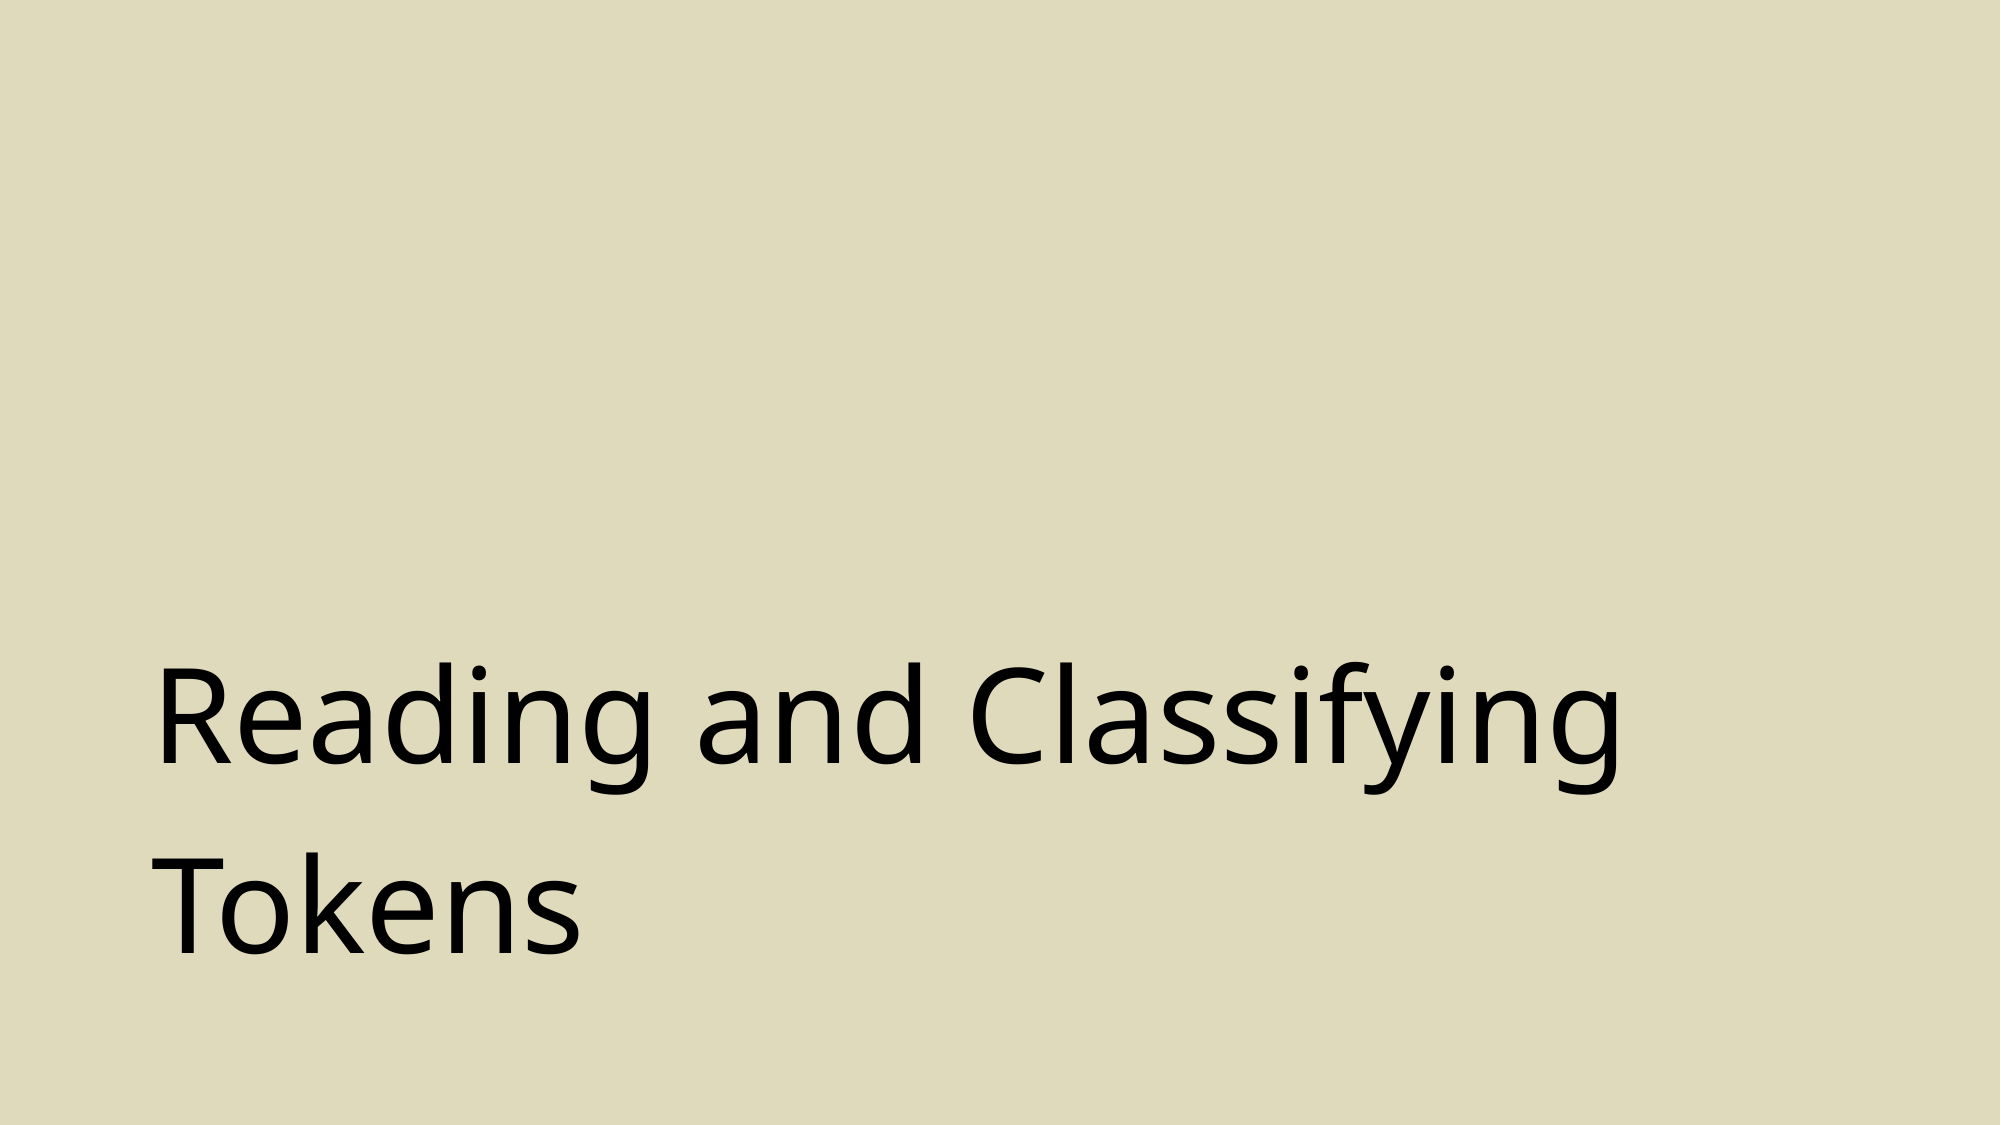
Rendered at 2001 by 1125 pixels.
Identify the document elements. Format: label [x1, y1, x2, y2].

list [0, 0, 2000, 1125]
